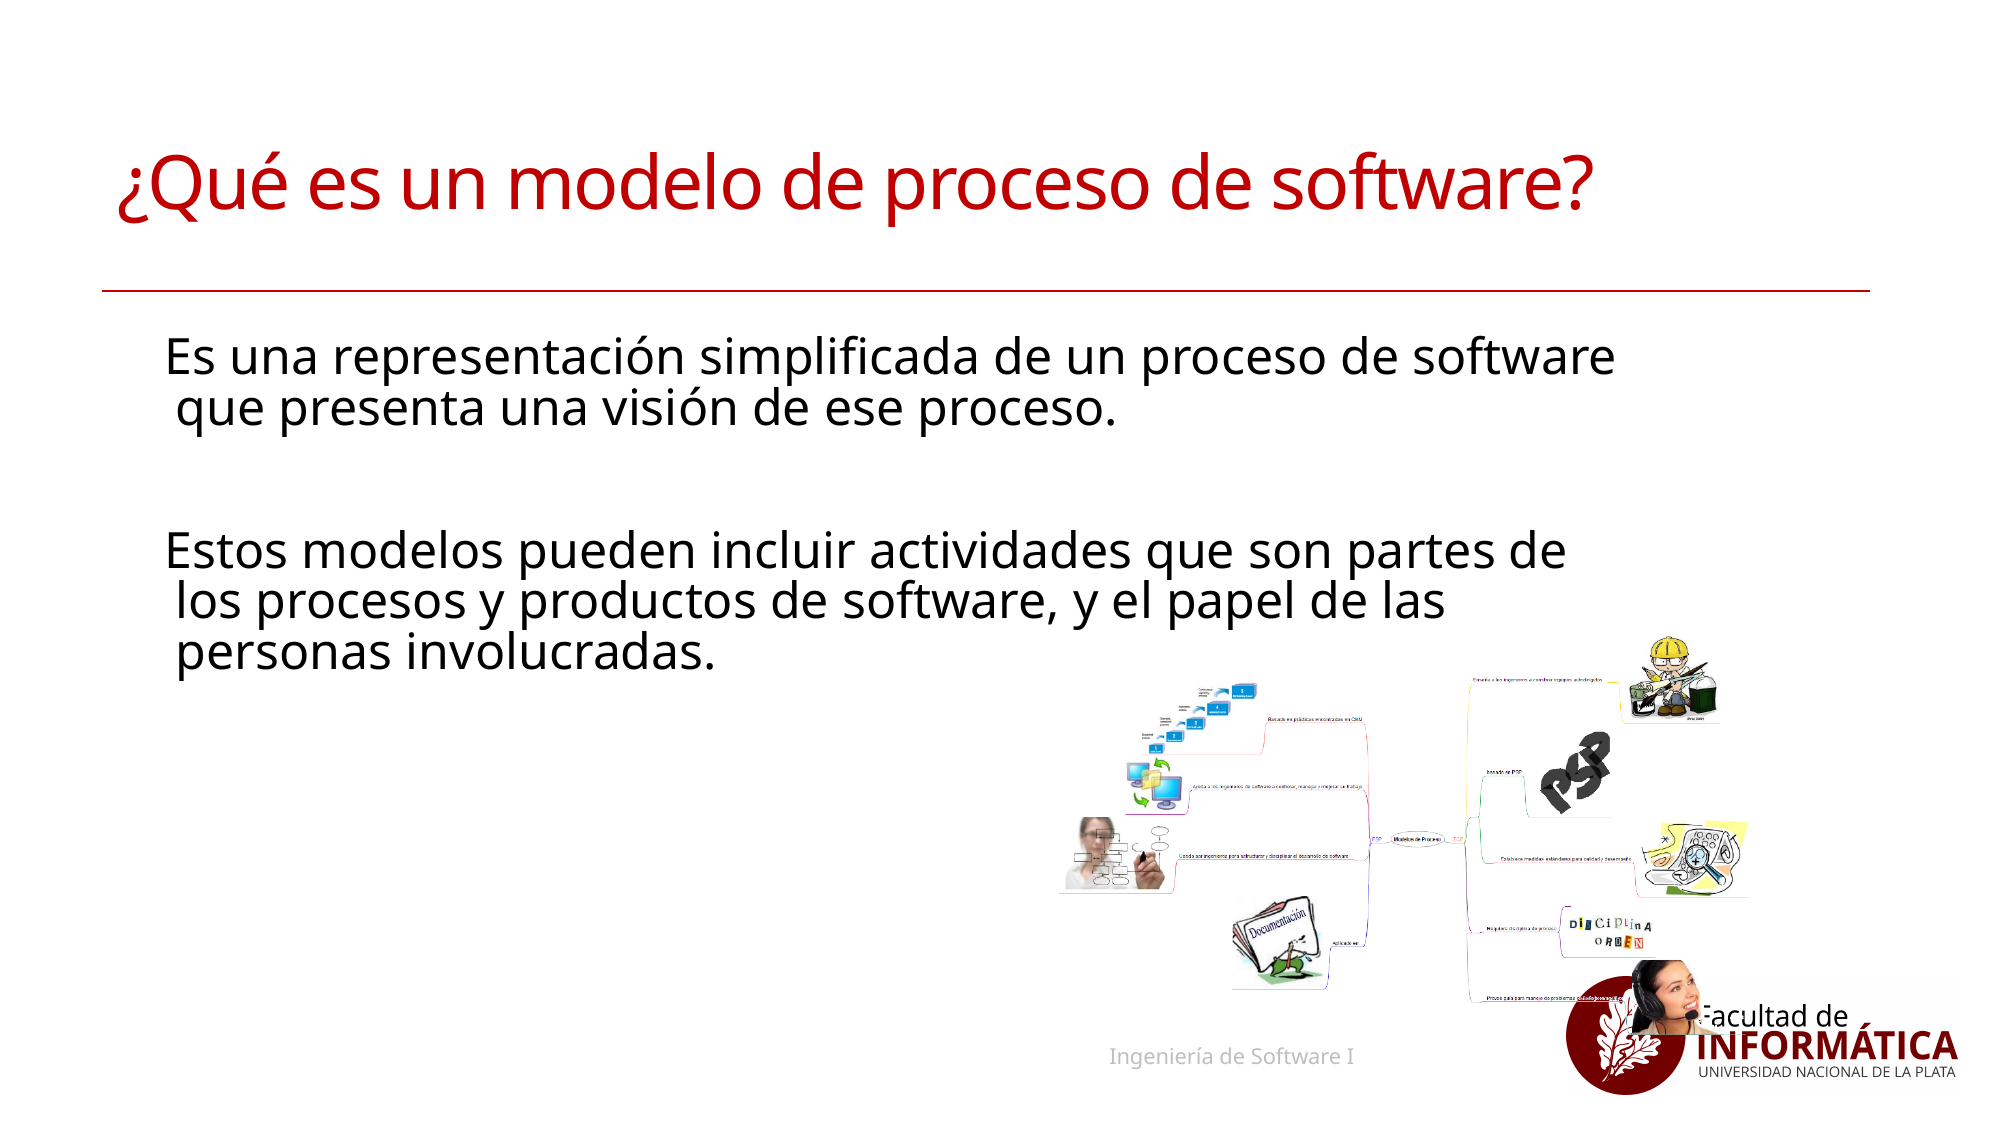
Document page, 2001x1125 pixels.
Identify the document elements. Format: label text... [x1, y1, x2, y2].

picture [1059, 631, 1958, 1095]
footer Ingeniería de Software I [1094, 1034, 1867, 1095]
slide_number 24 [1520, 456, 2000, 686]
list Es una representación simplificada de un proceso de software que presenta una visión de ese proceso. Estos modelos pueden incluir actividades que son partes de los procesos y productos de software, y el papel de las personas involucradas. [149, 326, 1638, 681]
title ¿Qué es un modelo de proceso de software? [102, 82, 1875, 291]
